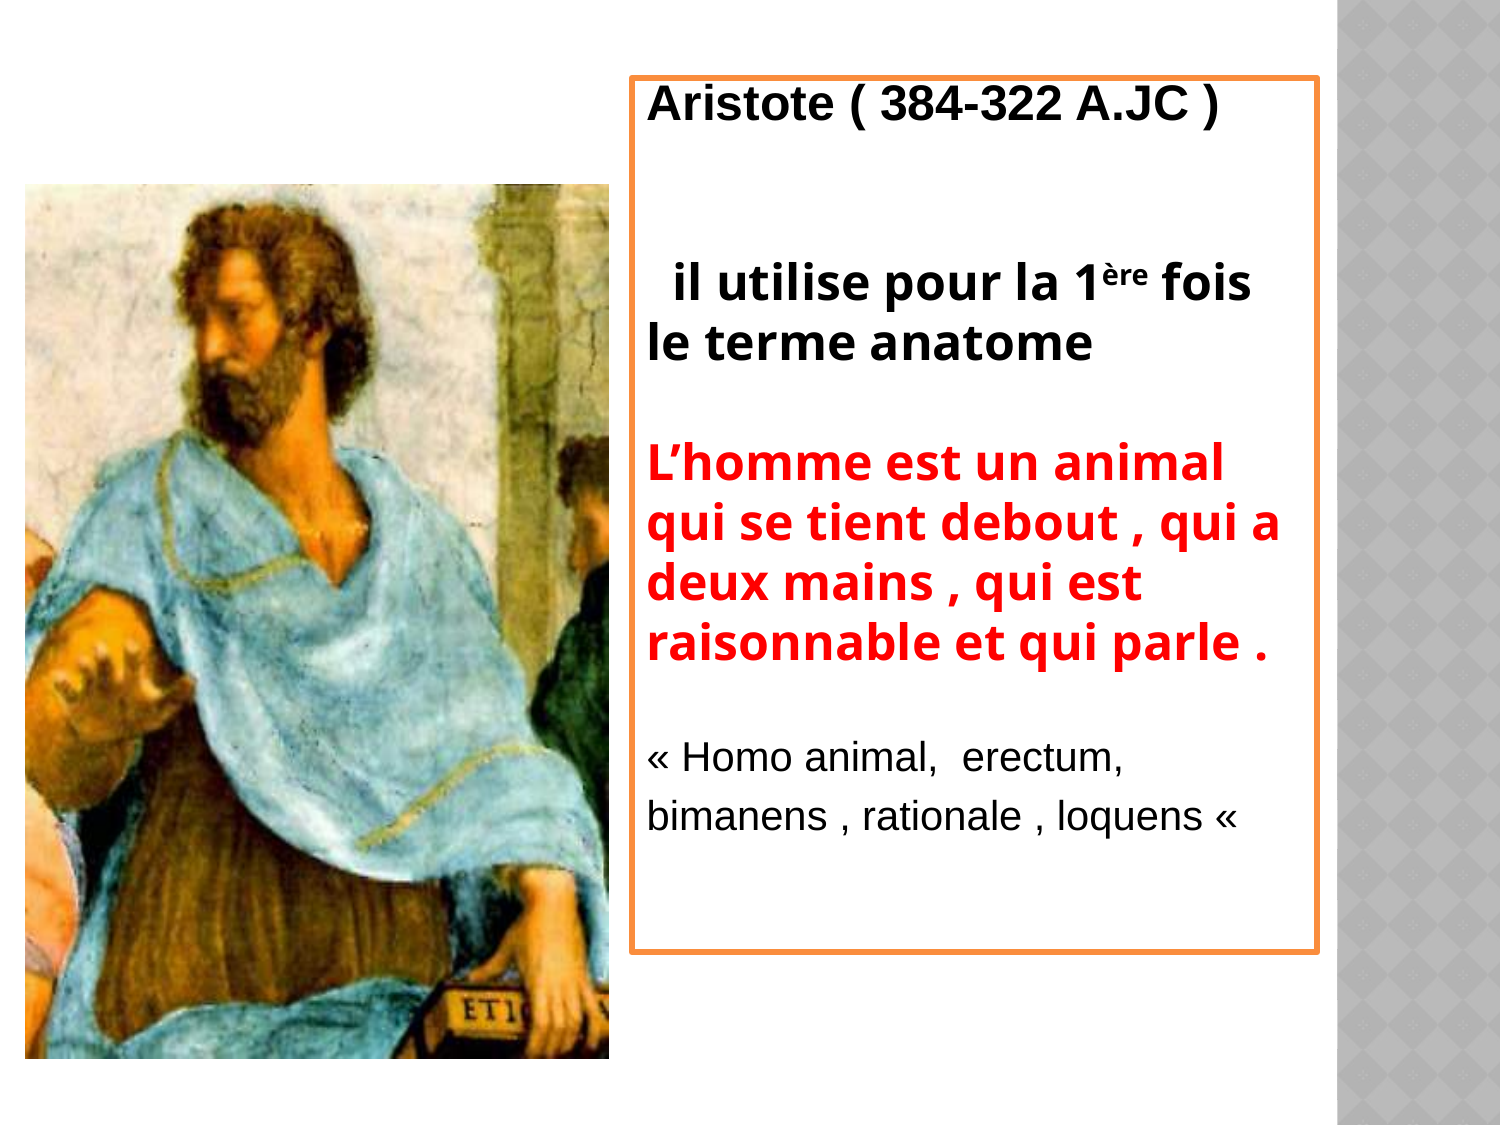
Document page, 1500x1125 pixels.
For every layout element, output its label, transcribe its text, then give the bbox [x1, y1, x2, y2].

picture [25, 183, 609, 1059]
text_box Aristote ( 384-322 A.JC ) il utilise pour la 1ère fois le terme anatome L’homme est un animal qui se tient debout , qui a deux mains , qui est raisonnable et qui parle . « Homo animal, erectum, bimanens , rationale , loquens « [629, 75, 1320, 955]
